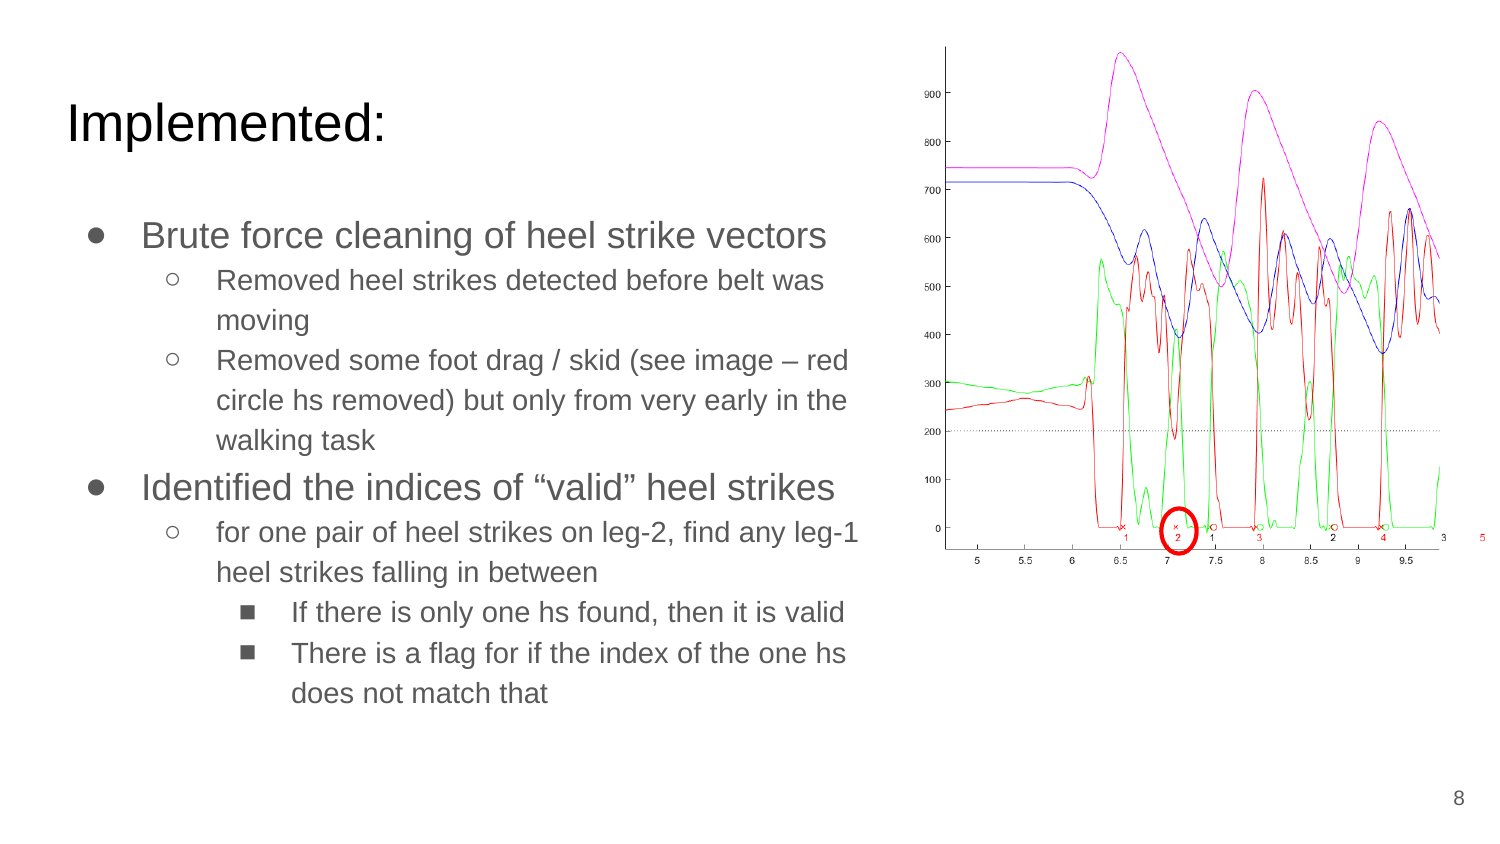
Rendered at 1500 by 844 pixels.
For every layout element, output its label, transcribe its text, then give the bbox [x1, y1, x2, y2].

picture [862, 0, 1500, 618]
title Implemented: [51, 72, 857, 167]
list Brute force cleaning of heel strike vectors Removed heel strikes detected before belt was moving Removed some foot drag / skid (see image – red circle hs removed) but only from very early in the walking task Identified the indices of “valid” heel strikes for one pair of heel strikes on leg-2, find any leg-1 heel strikes falling in between If there is only one hs found, then it is valid There is a flag for if the index of the one hs does not match that [51, 189, 911, 750]
slide_number 8 [1389, 764, 1480, 830]
